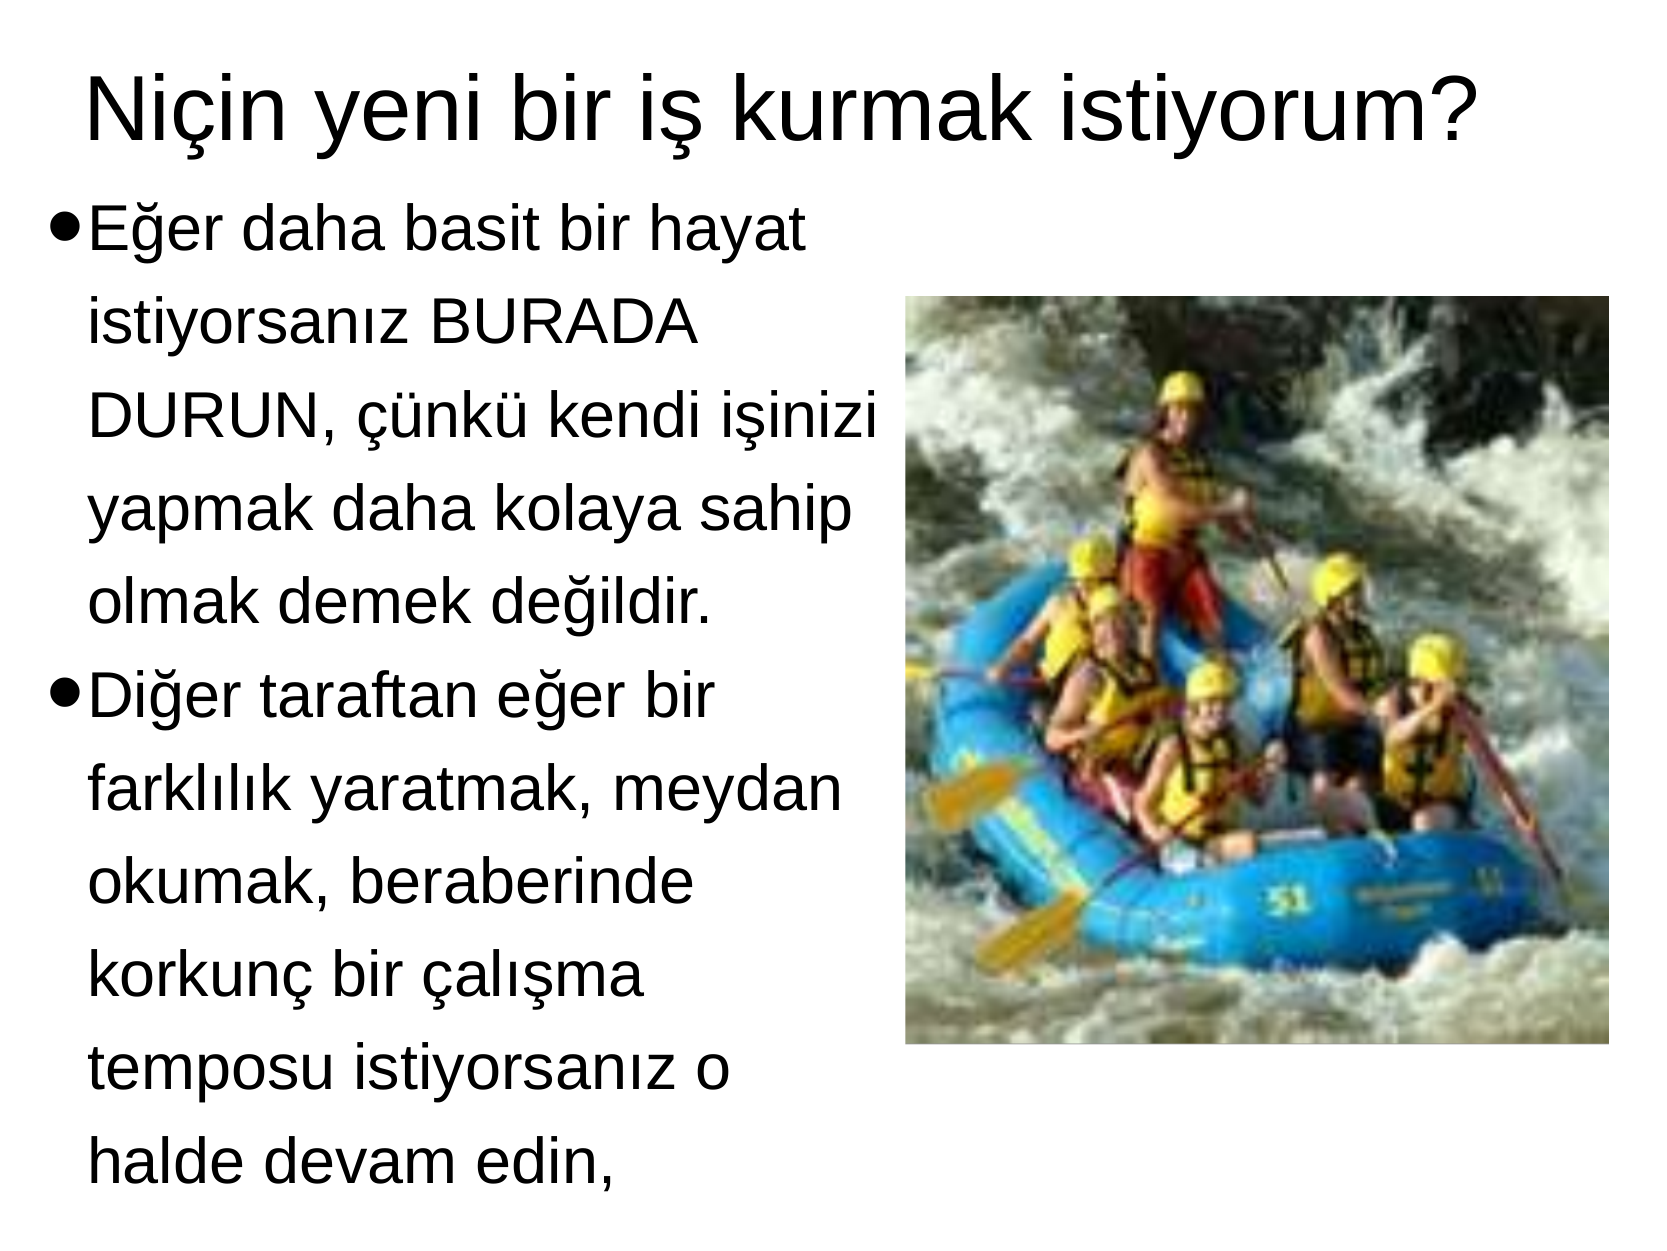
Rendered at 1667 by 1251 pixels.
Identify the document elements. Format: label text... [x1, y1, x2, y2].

text_box [905, 296, 1609, 1046]
title Niçin yeni bir iş kurmak istiyorum? [76, 55, 1603, 166]
text_box Eğer daha basit bir hayat istiyorsanız BURADA DURUN, çünkü kendi işinizi yapmak daha kolaya sahip olmak demek değildir. Diğer taraftan eğer bir farklılık yaratmak, meydan okumak, beraberinde korkunç bir çalışma temposu istiyorsanız o halde devam edin, [18, 164, 906, 1111]
